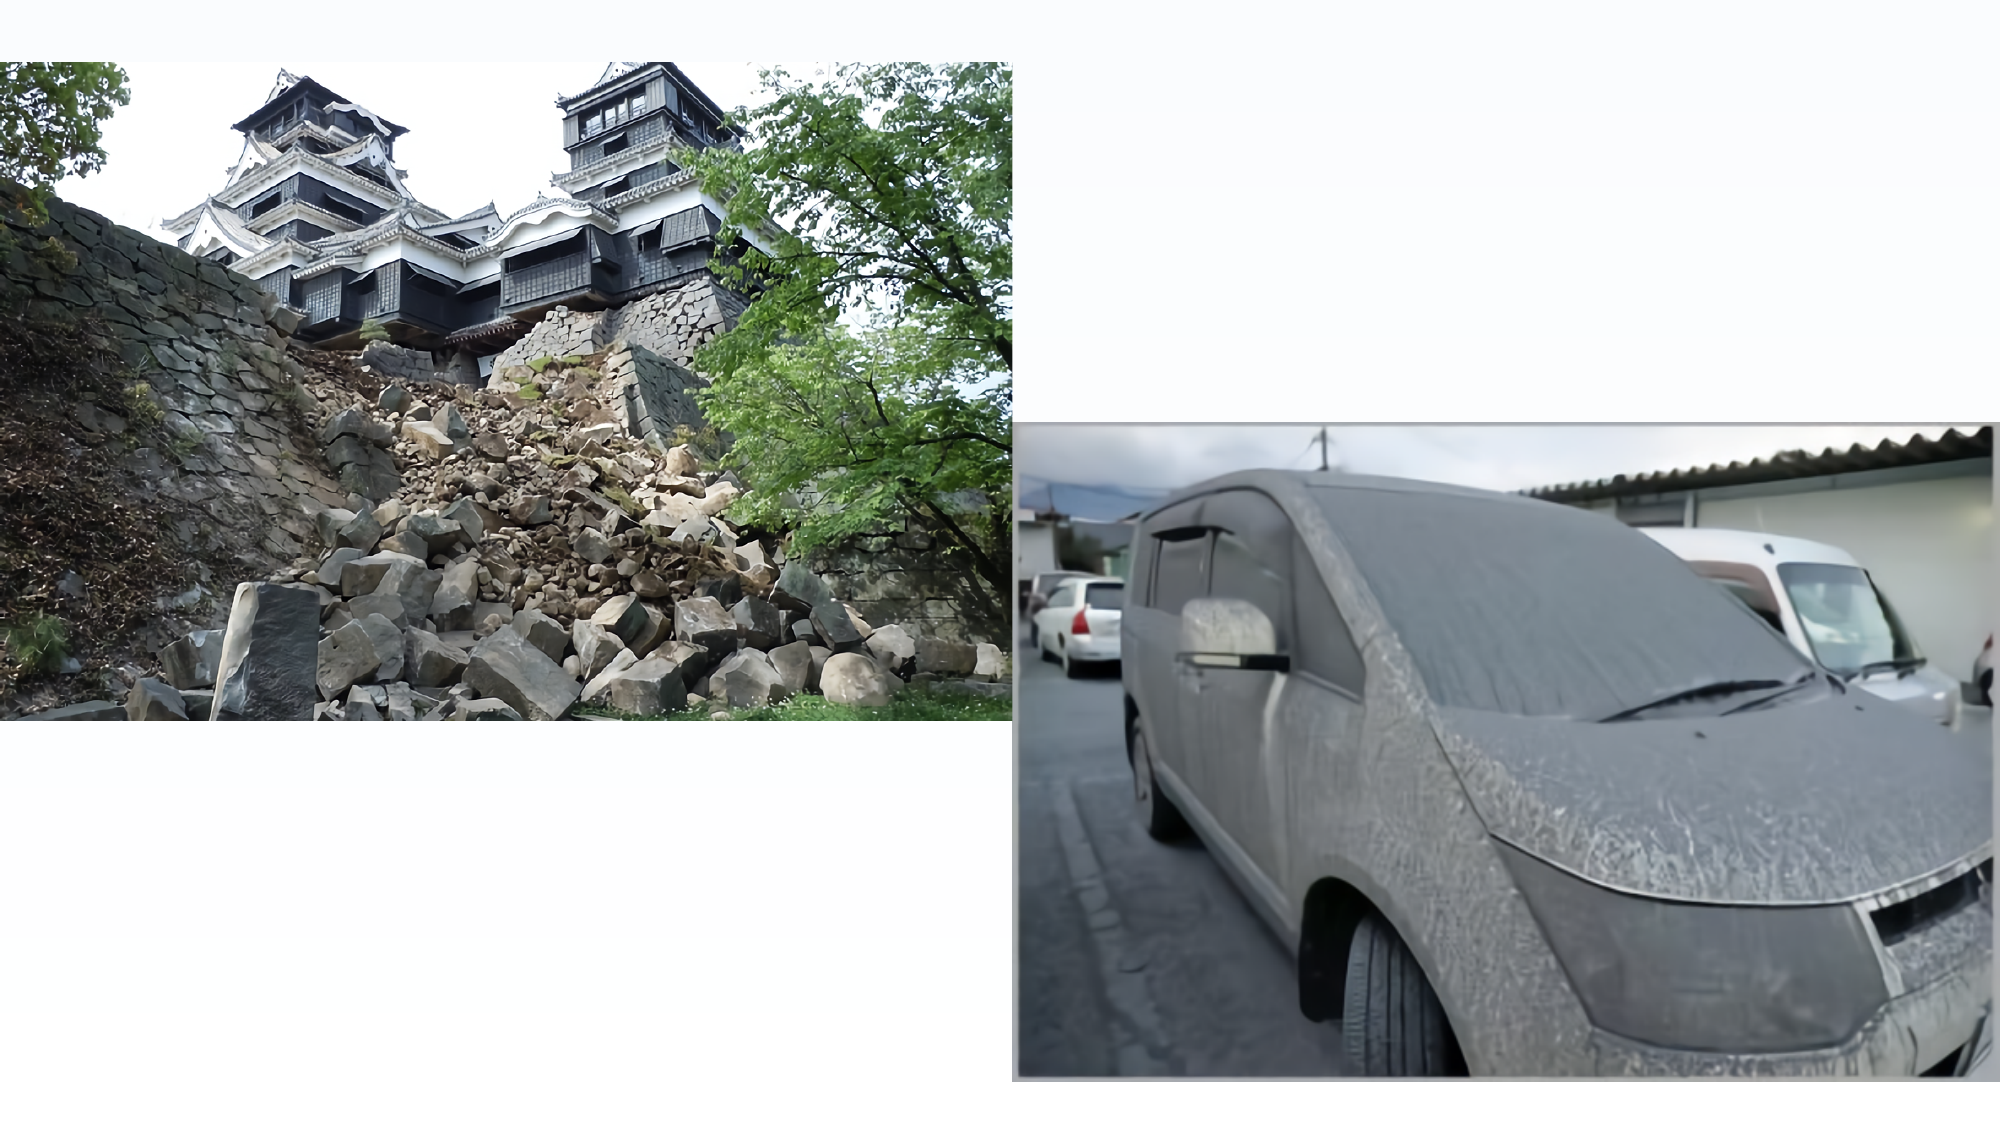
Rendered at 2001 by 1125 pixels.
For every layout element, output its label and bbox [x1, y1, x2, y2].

picture [0, 62, 1013, 721]
list [1012, 422, 2000, 1082]
